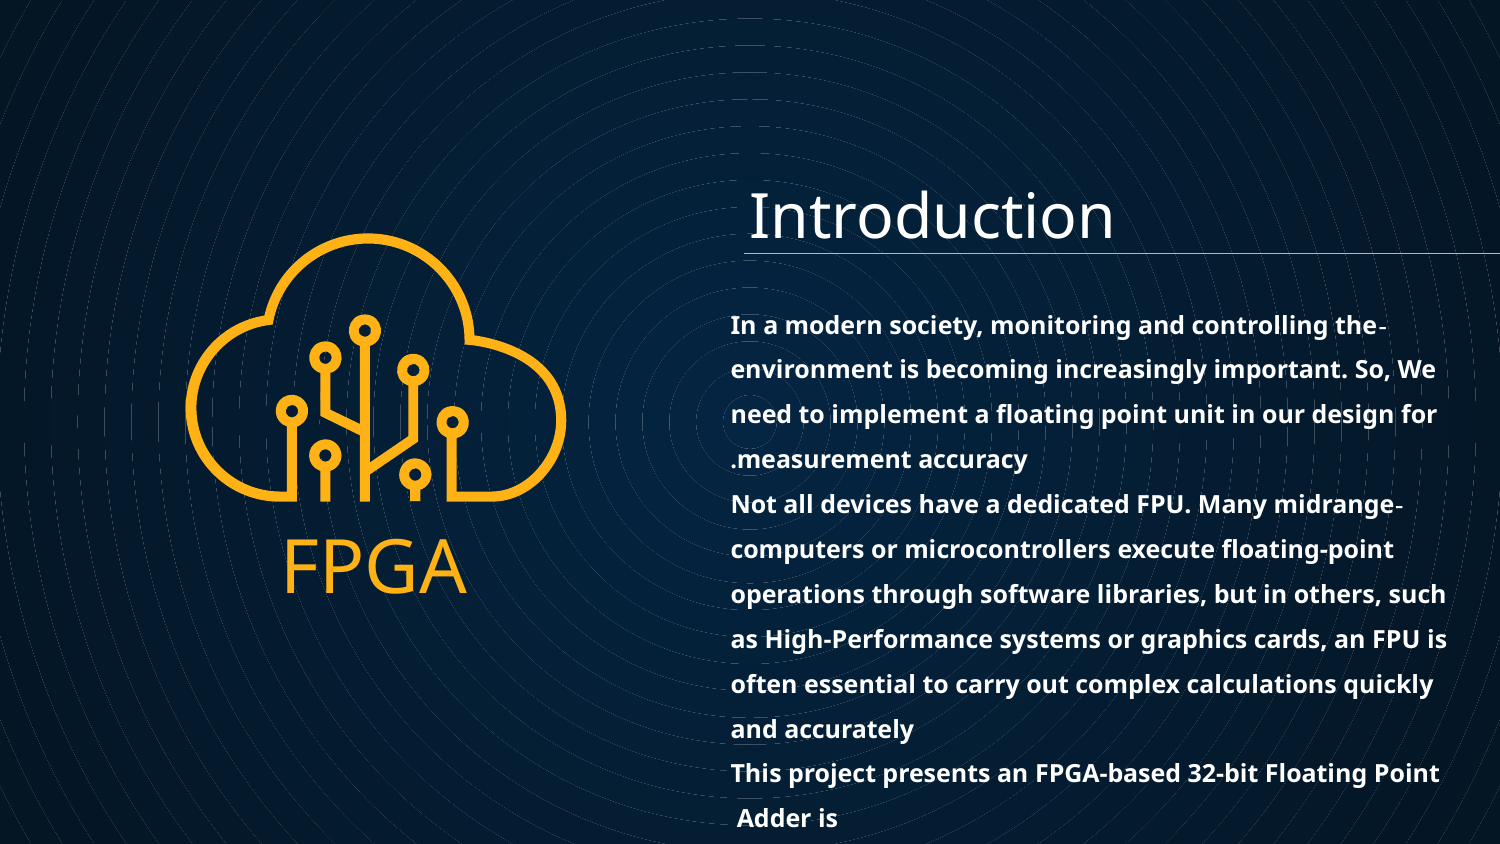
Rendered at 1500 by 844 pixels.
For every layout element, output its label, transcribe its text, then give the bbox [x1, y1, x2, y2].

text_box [181, 228, 567, 503]
title Introduction [734, 166, 1314, 266]
subtitle -In a modern society, monitoring and controlling the environment is becoming increasingly important. So, We need to implement a floating point unit in our design for measurement accuracy. -Not all devices have a dedicated FPU. Many midrange computers or microcontrollers execute floating-point operations through software libraries, but in others, such as High-Performance systems or graphics cards, an FPU is often essential to carry out complex calculations quickly and accurately This project presents an FPGA-based 32-bit Floating Point Adder is designed in VHDL. Like, medical devices. [715, 279, 1500, 724]
title FPGA [171, 523, 577, 624]
